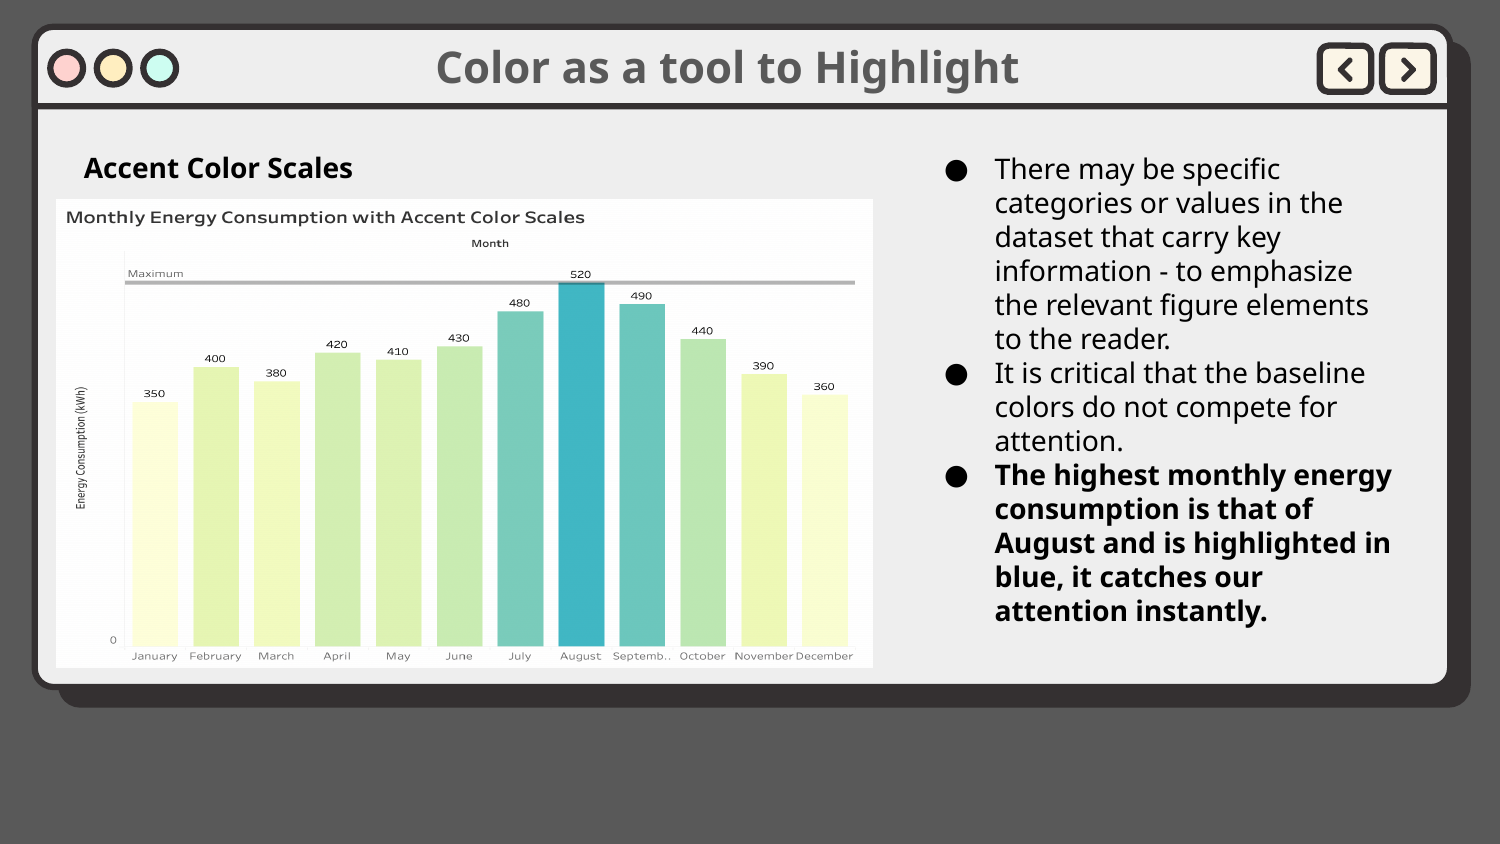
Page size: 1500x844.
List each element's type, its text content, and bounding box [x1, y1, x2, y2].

title Accent Color Scales [68, 135, 906, 200]
subtitle Color as a tool to Highlight [202, 26, 1264, 106]
picture [56, 198, 873, 668]
list There may be specific categories or values in the dataset that carry key information - to emphasize the relevant figure elements to the reader. It is critical that the baseline colors do not compete for attention. The highest monthly energy consumption is that of August and is highlighted in blue, it catches our attention instantly. [906, 135, 1409, 655]
